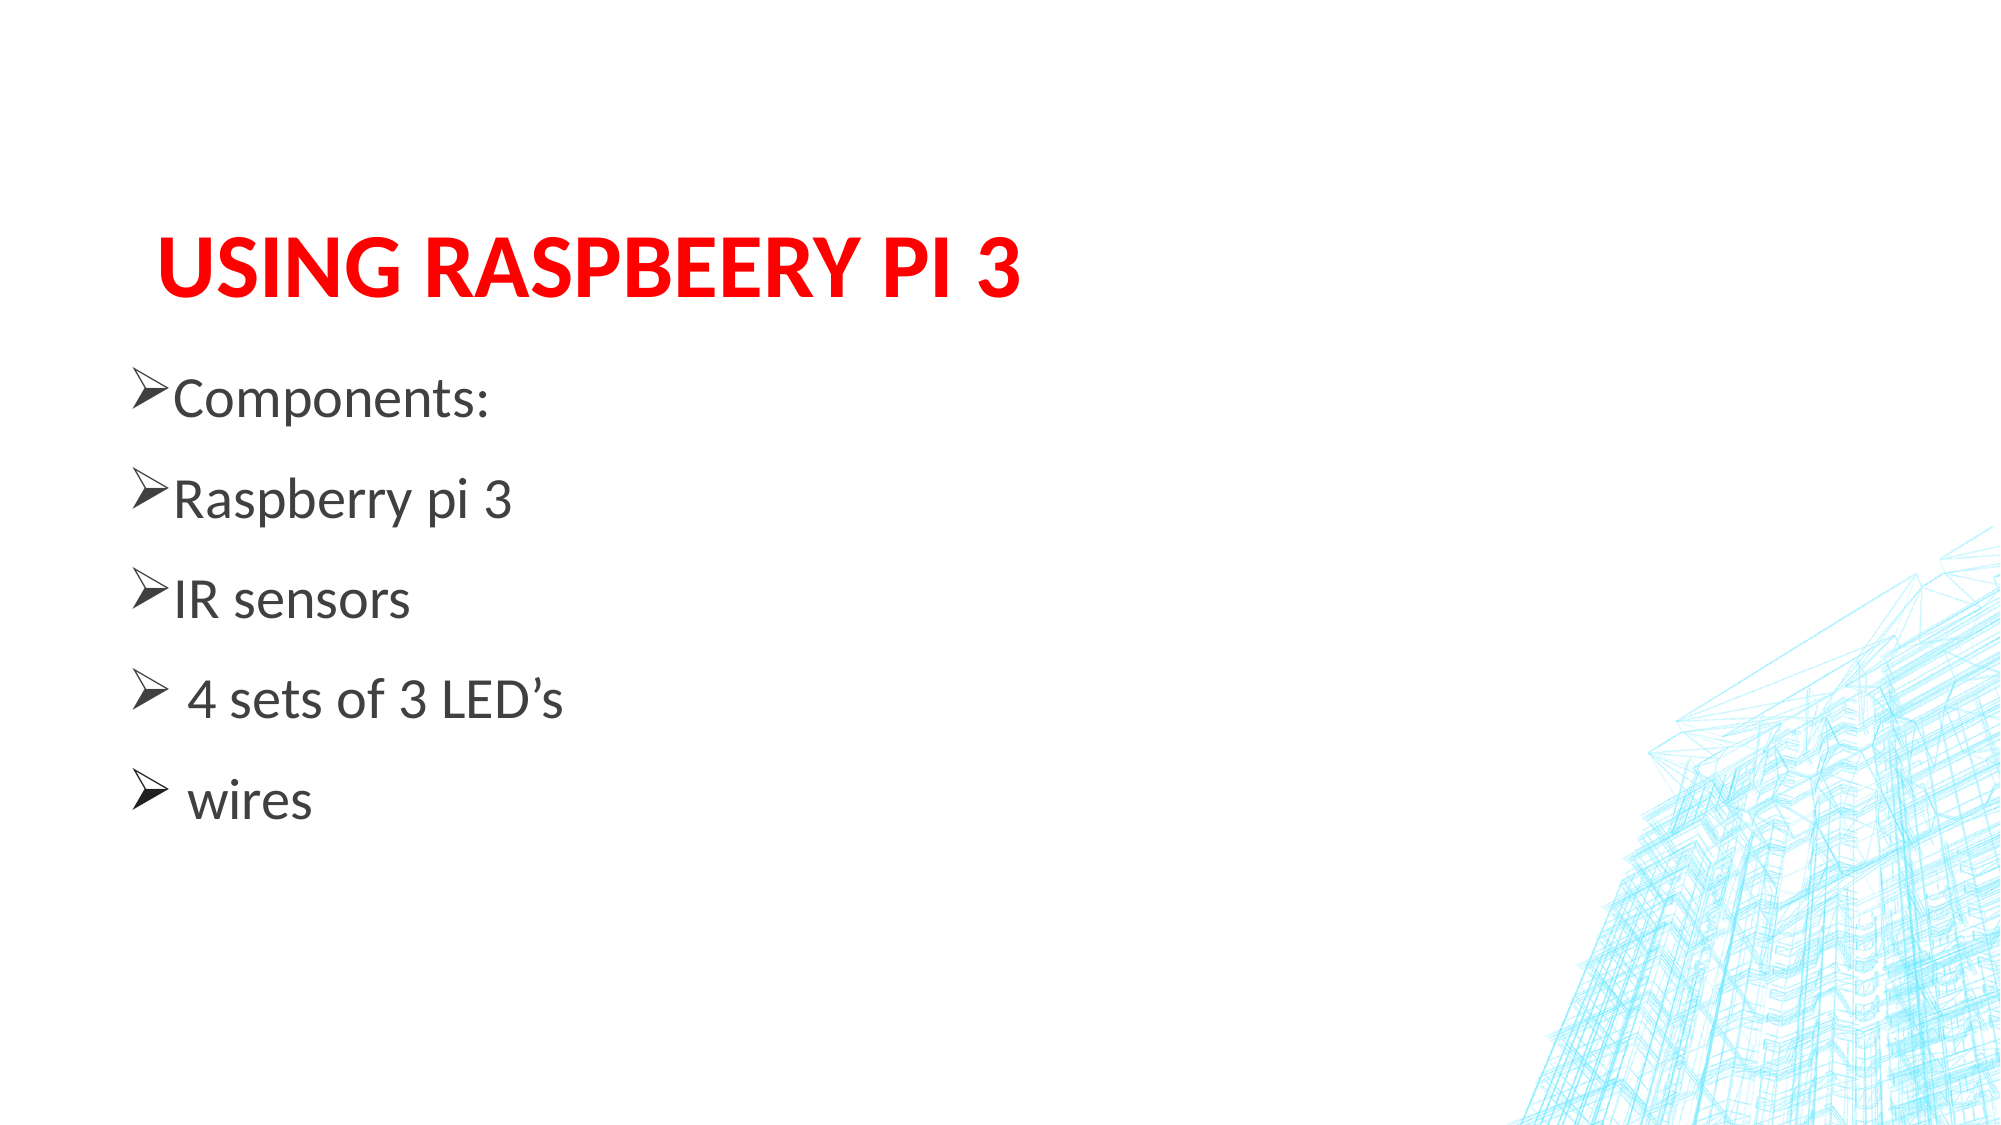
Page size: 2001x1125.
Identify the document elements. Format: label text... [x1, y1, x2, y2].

picture [0, 0, 2001, 1125]
list Components: Raspberry pi 3 IR sensors 4 sets of 3 LED’s wires [112, 360, 1888, 1021]
title Using Raspbeery pi 3 [141, 111, 1554, 324]
